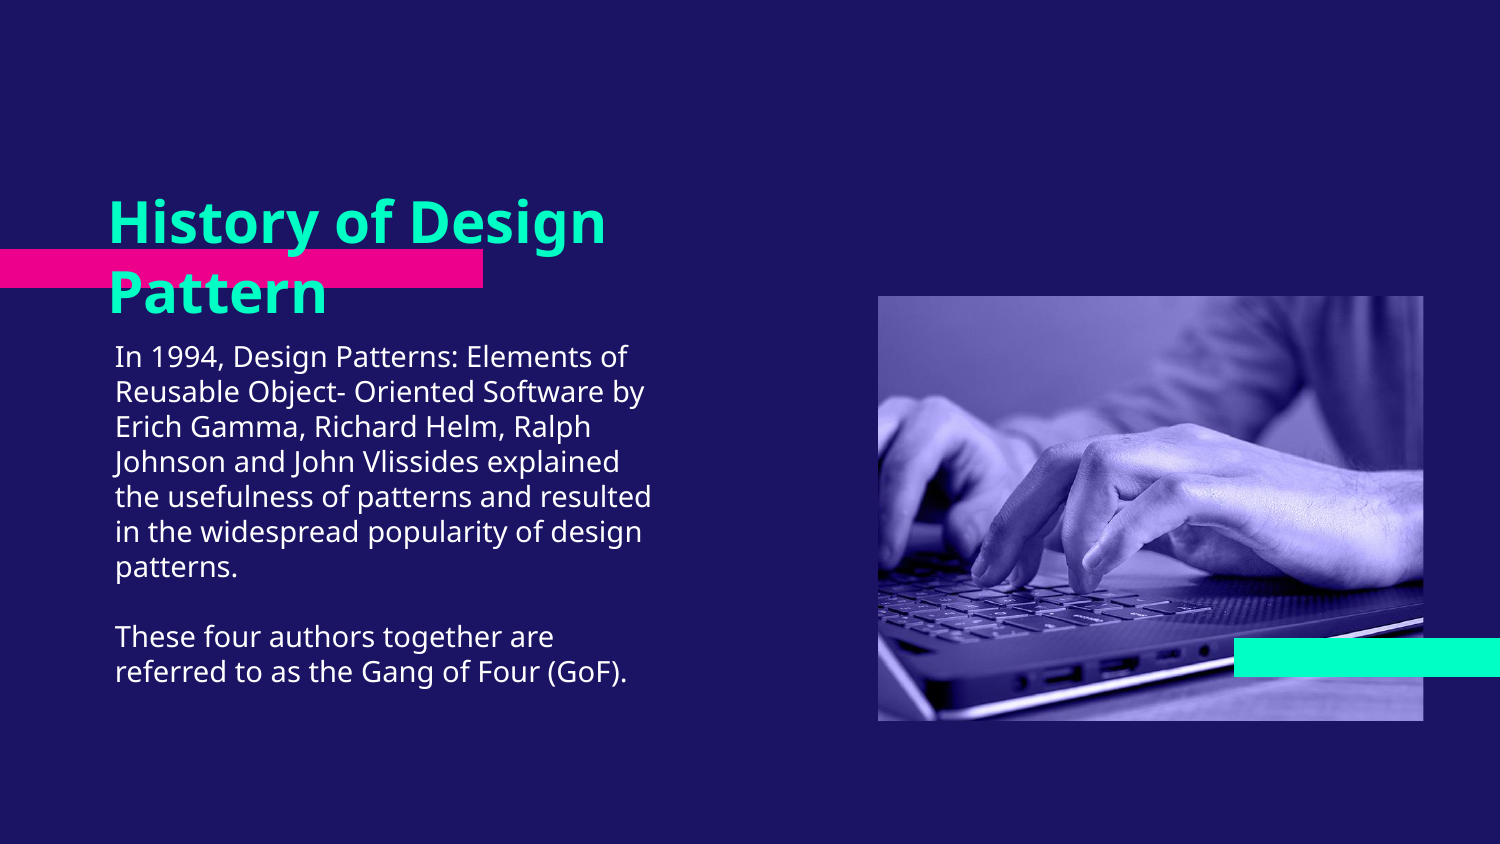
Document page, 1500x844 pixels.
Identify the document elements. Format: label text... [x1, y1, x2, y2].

list In 1994, Design Patterns: Elements of Reusable Object- Oriented Software by Erich Gamma, Richard Helm, Ralph Johnson and John Vlissides explained the usefulness of patterns and resulted in the widespread popularity of design patterns. These four authors together are referred to as the Gang of Four (GoF). [99, 323, 677, 674]
text_box [1427, 637, 1500, 678]
picture [877, 296, 1424, 721]
title History of Design Pattern [92, 170, 677, 281]
